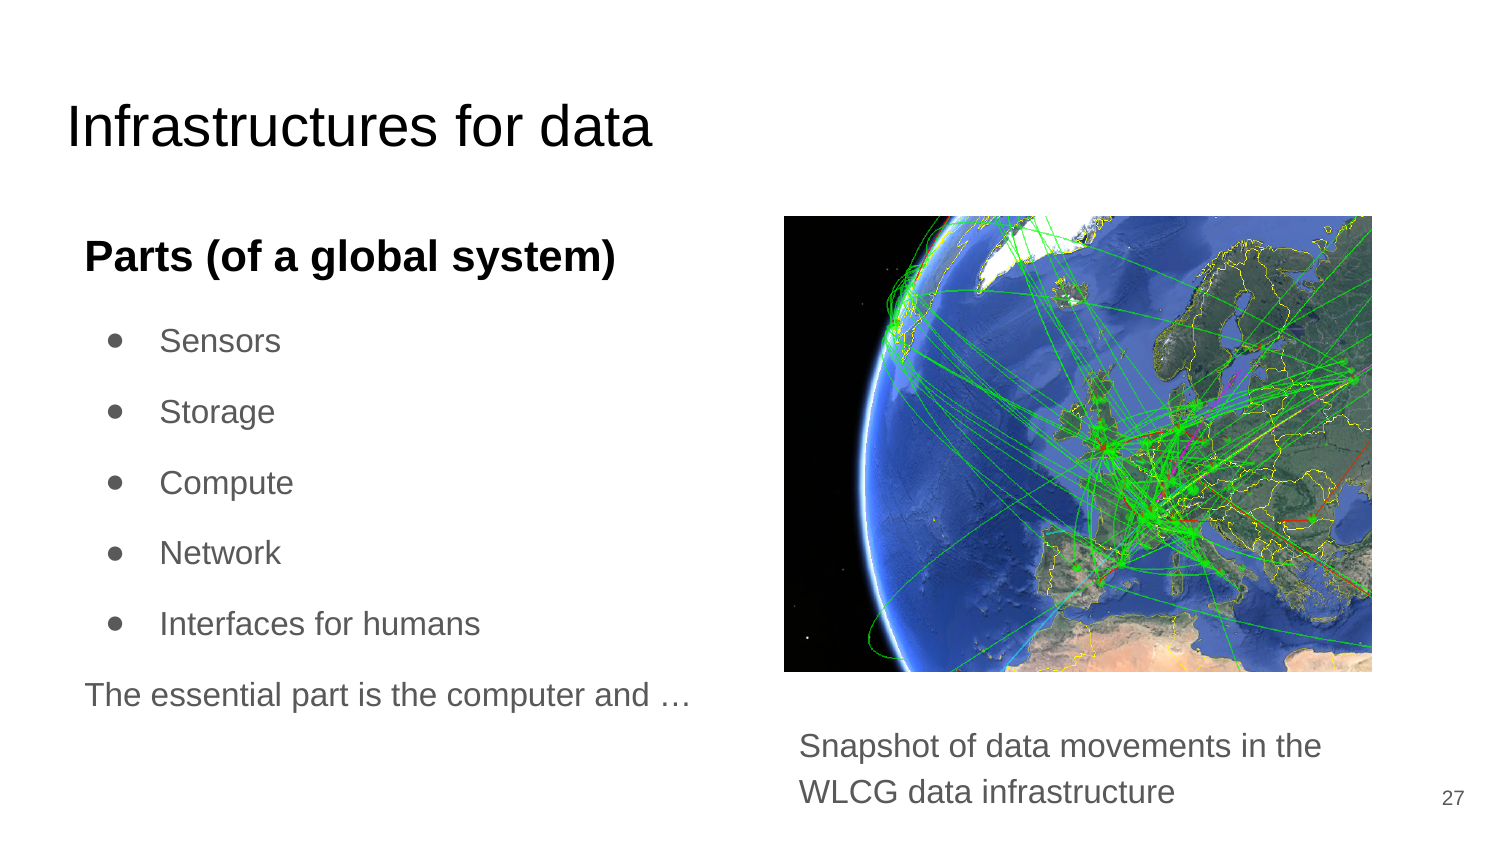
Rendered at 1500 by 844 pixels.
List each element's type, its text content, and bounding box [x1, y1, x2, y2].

text_box Parts (of a global system) Sensors Storage Compute Network Interfaces for humans The essential part is the computer and … [69, 204, 784, 765]
title Infrastructures for data [51, 72, 1449, 167]
text_box Snapshot of data movements in the WLCG data infrastructure [783, 698, 1372, 830]
slide_number ‹#› [1389, 764, 1480, 830]
picture [783, 216, 1373, 673]
